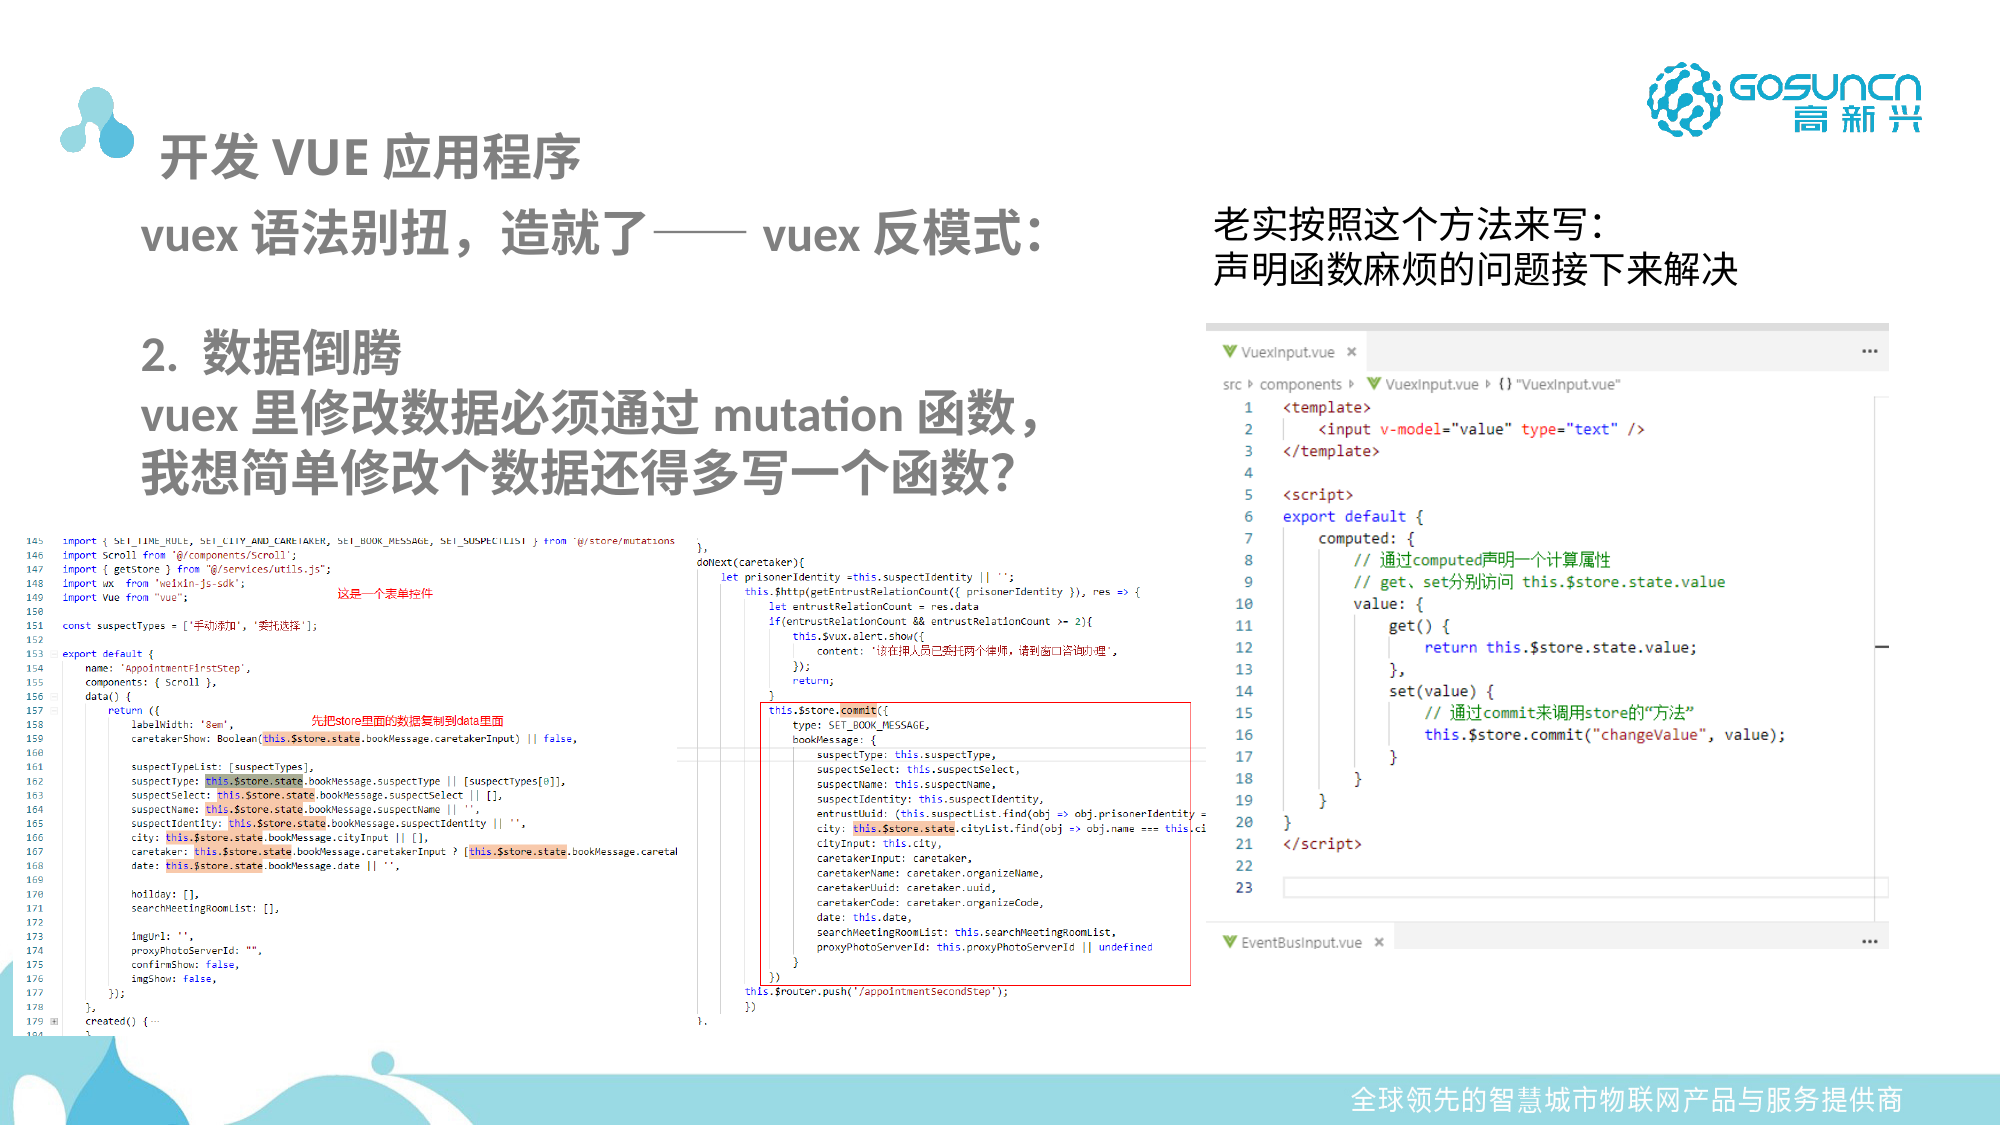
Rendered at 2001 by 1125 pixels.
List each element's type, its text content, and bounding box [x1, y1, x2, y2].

picture [0, 537, 2000, 1125]
picture [60, 87, 134, 158]
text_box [1205, 193, 1890, 949]
text_box vuex语法别扭，造就了——vuex反模式： 2. 数据倒腾 vuex里修改数据必须通过mutation函数， 我想简单修改个数据还得多写一个函数？ [133, 193, 1139, 509]
text_box 开发VUE应用程序 [152, 59, 1523, 194]
picture [1647, 62, 1922, 137]
